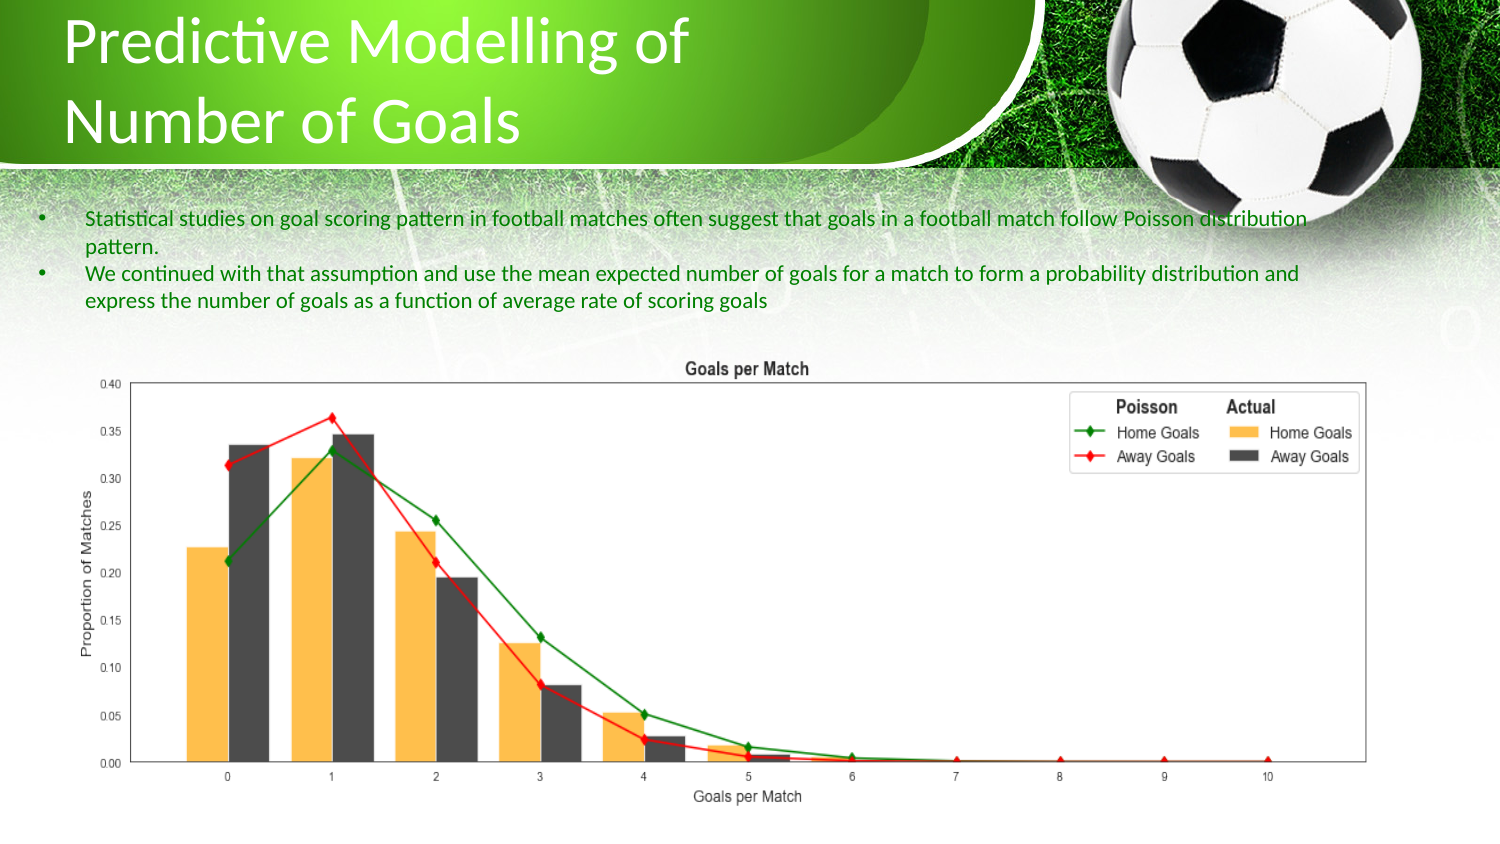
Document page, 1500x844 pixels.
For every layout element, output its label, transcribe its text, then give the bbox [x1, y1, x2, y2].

text_box Predictive Modelling of Number of Goals [48, 0, 799, 165]
picture [0, 0, 1500, 844]
text_box Statistical studies on goal scoring pattern in football matches often suggest that goals in a football match follow Poisson distribution pattern. We continued with that assumption and use the mean expected number of goals for a match to form a probability distribution and express the number of goals as a function of average rate of scoring goals [23, 196, 1327, 321]
